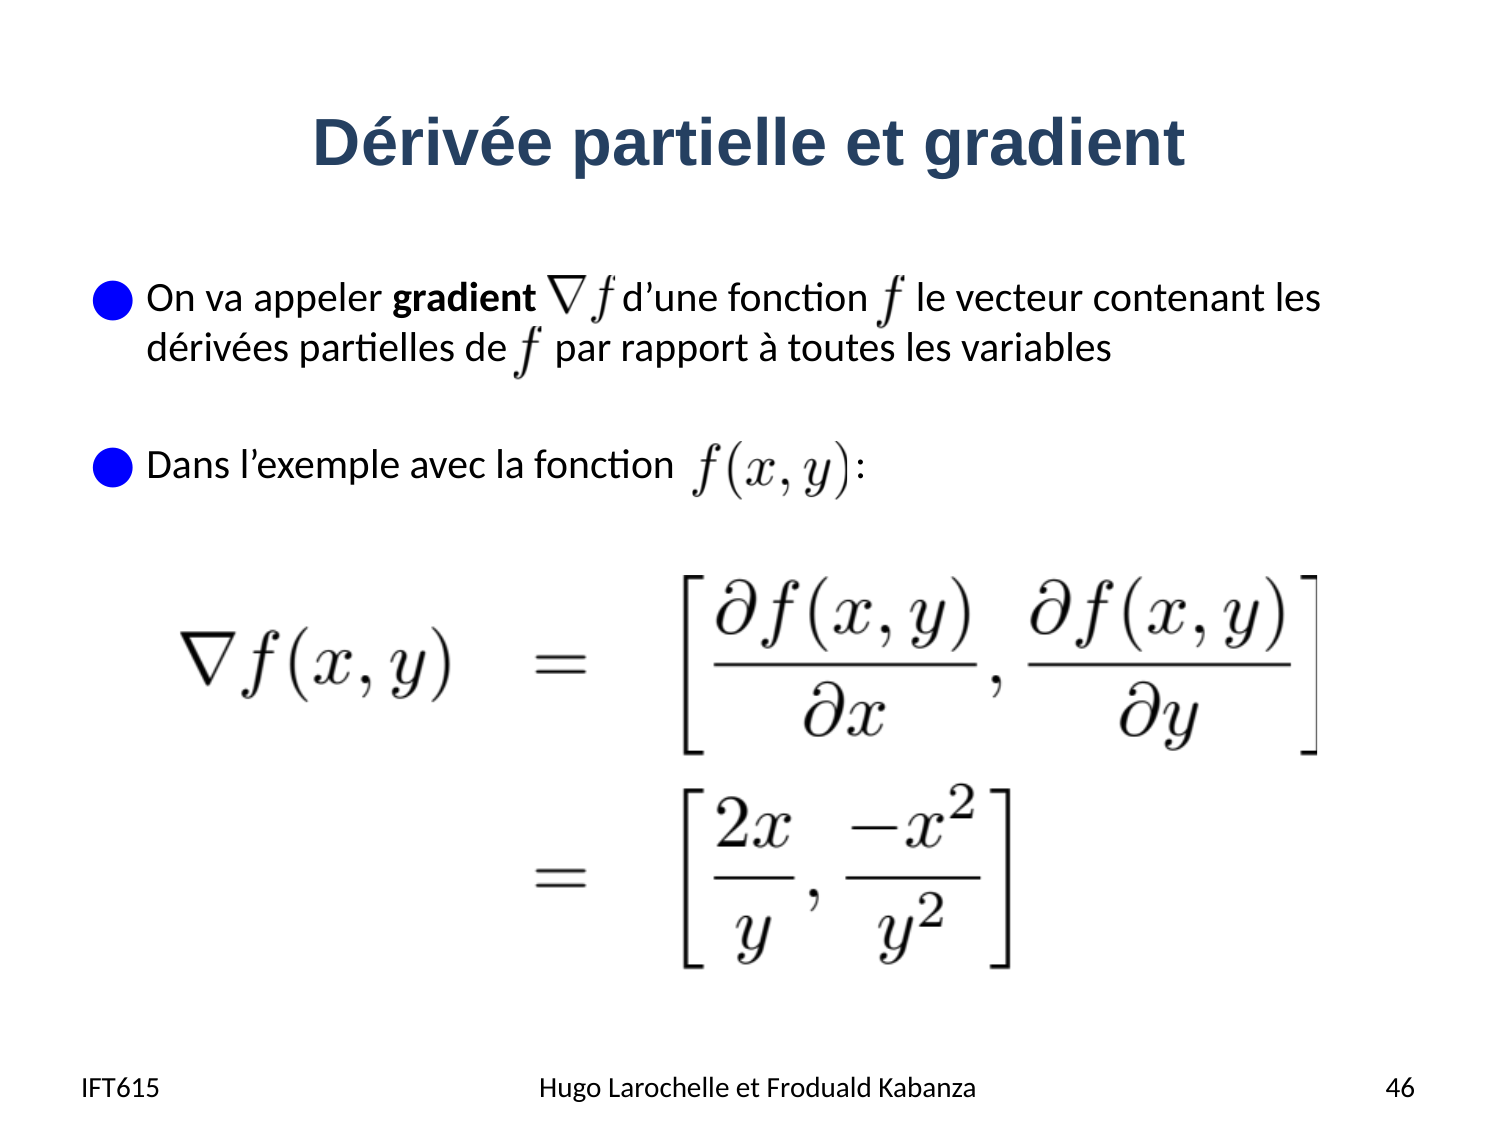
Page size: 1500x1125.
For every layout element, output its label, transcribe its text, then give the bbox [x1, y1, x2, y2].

picture [691, 441, 848, 500]
picture [513, 325, 542, 380]
footer Hugo Larochelle et Froduald Kabanza [520, 1056, 996, 1117]
picture [876, 274, 905, 329]
picture [546, 274, 616, 324]
list On va appeler gradient d’une fonction le vecteur contenant les dérivées partielles de par rapport à toutes les variables Dans l’exemple avec la fonction : [75, 262, 1425, 1005]
slide_number 46 [1080, 1056, 1431, 1117]
slide_number IFT615 [66, 1056, 356, 1117]
title Dérivée partielle et gradient [75, 45, 1425, 233]
picture [179, 575, 1318, 970]
